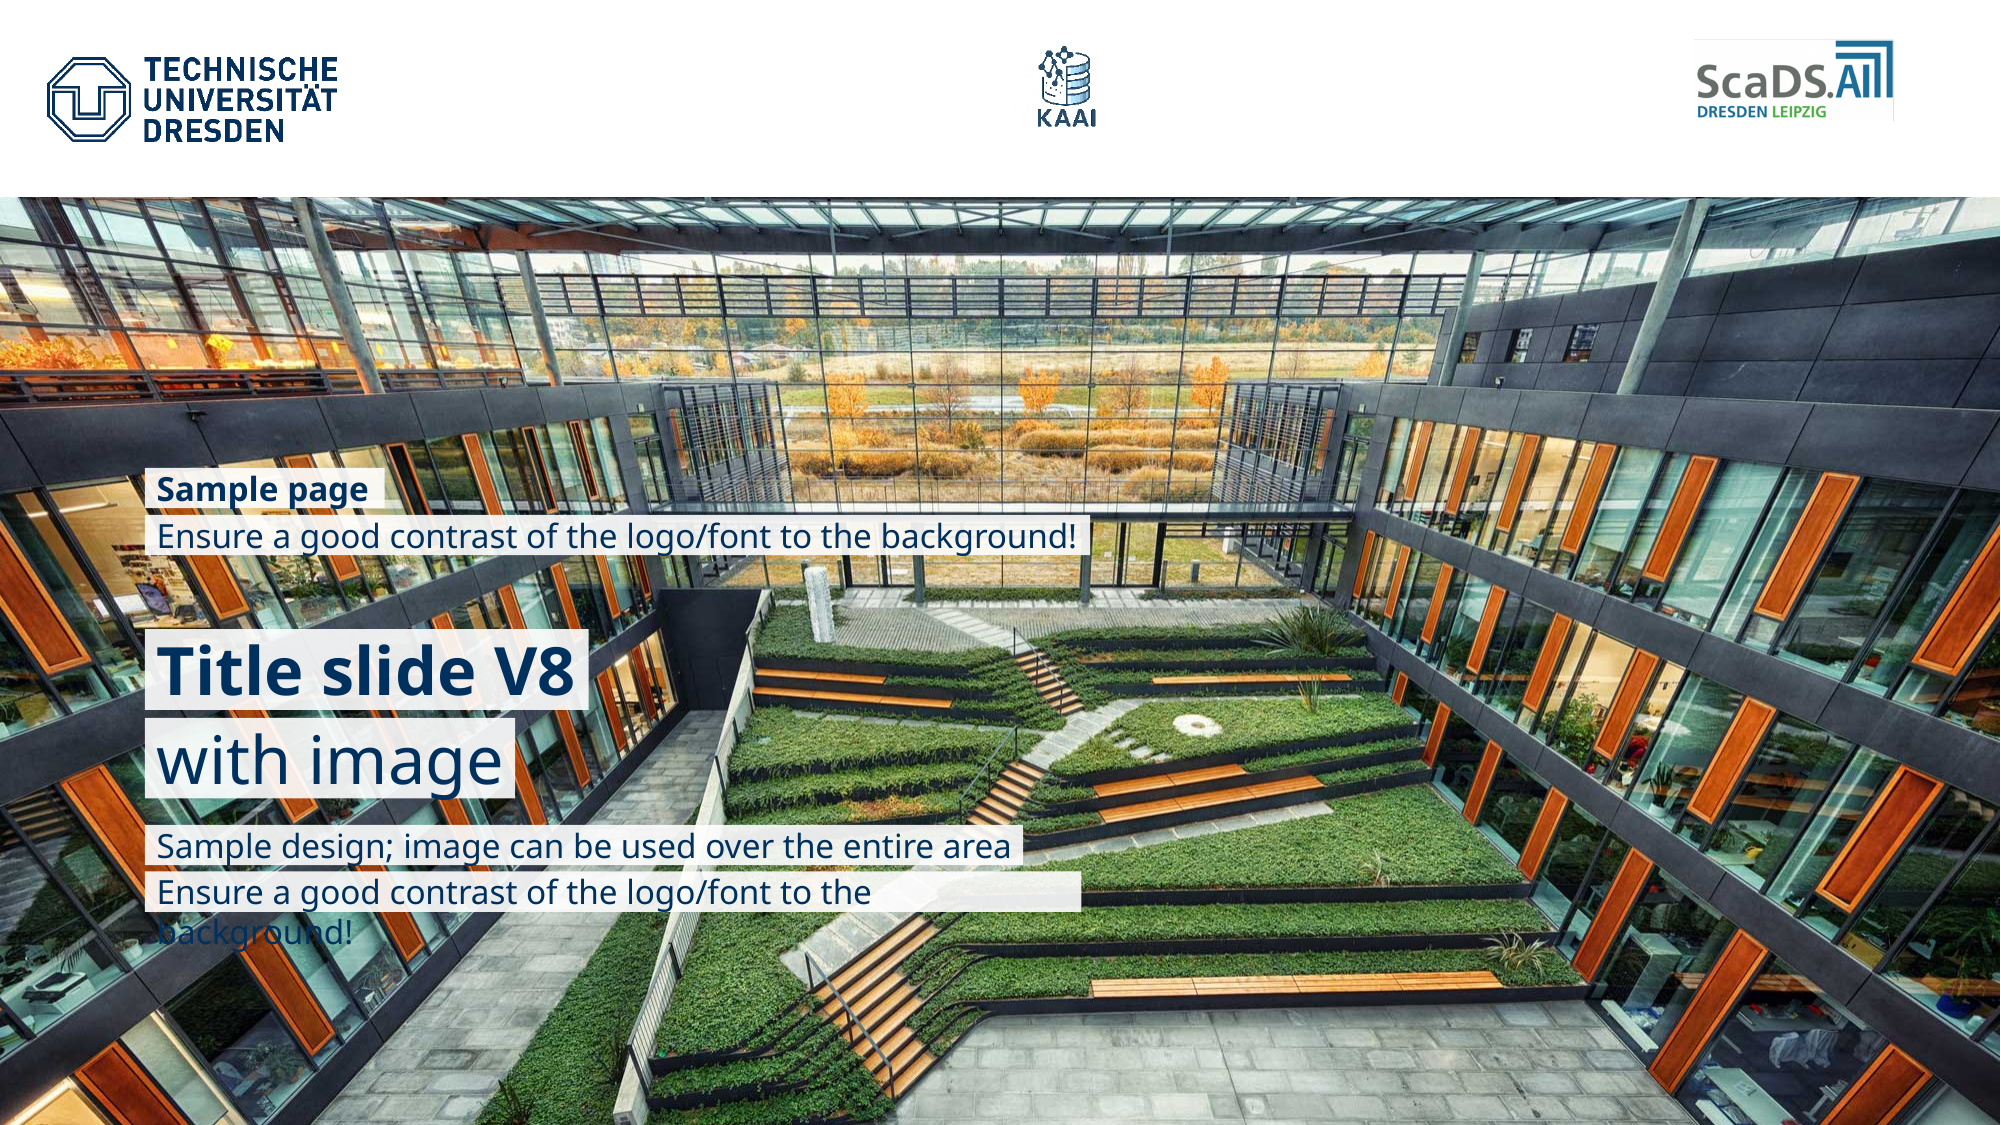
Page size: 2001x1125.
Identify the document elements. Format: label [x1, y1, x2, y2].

picture [1014, 46, 1117, 128]
picture [1692, 38, 1895, 122]
picture [0, 197, 2000, 1125]
picture [47, 57, 337, 142]
